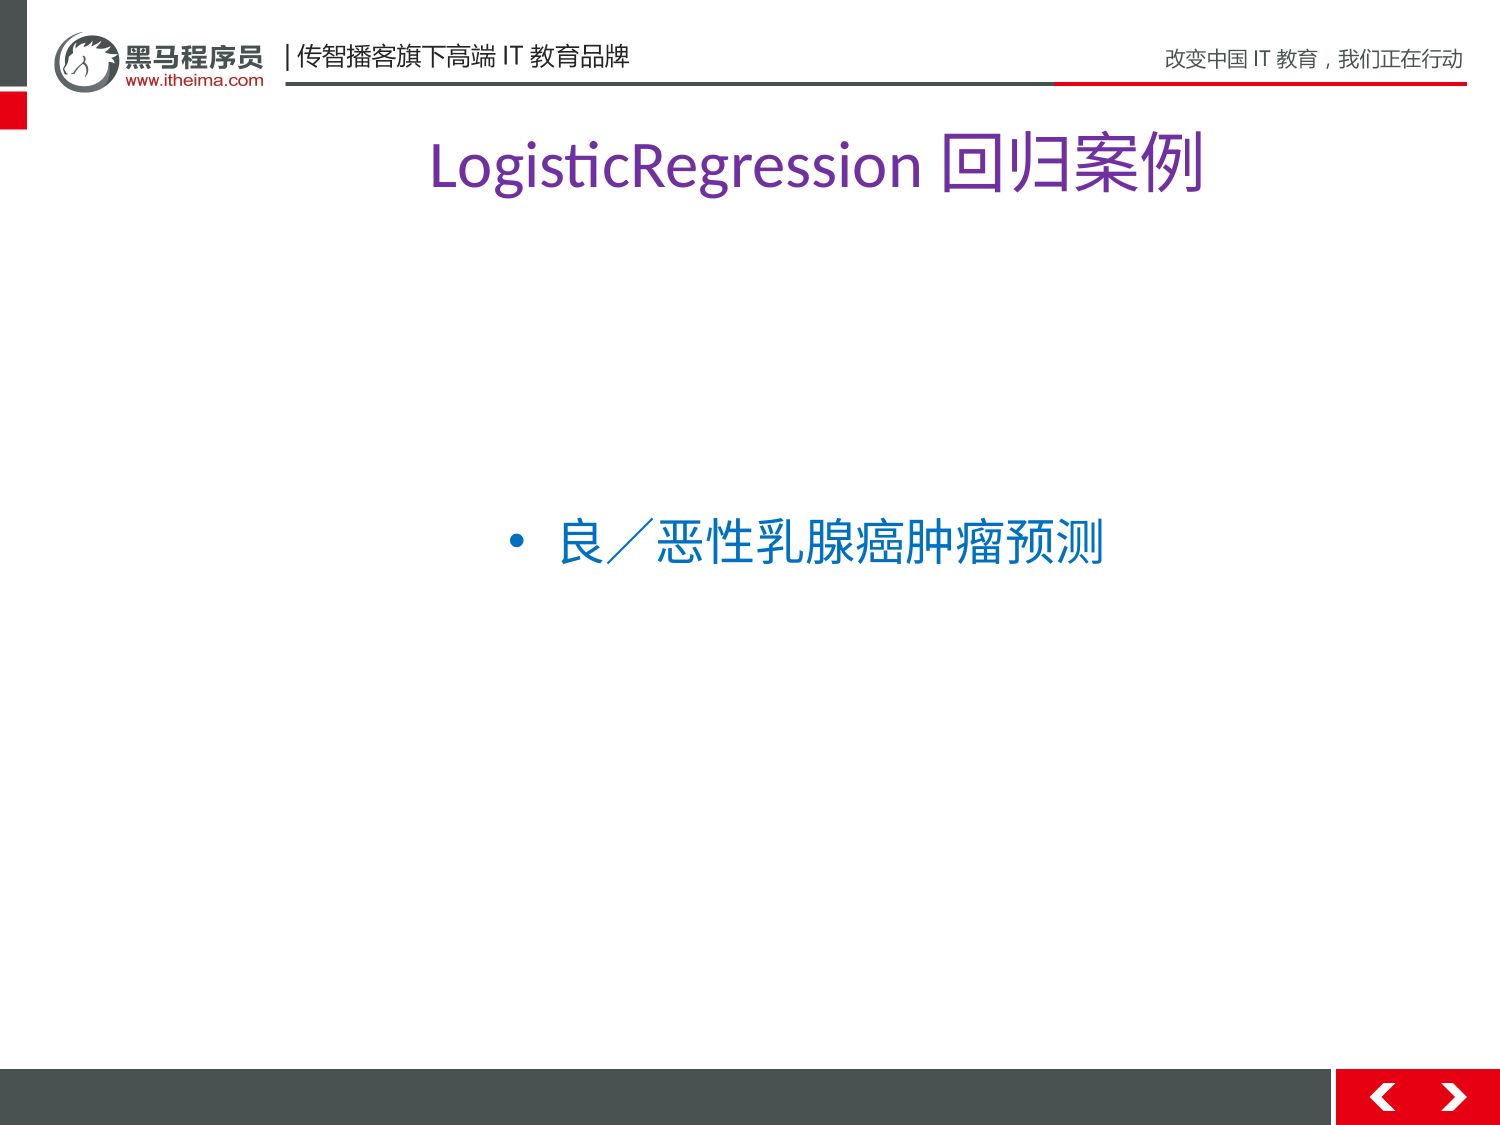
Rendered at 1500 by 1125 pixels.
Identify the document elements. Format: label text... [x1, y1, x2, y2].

text_box LogisticRegression回归案例 [415, 113, 1222, 209]
text_box 良／恶性乳腺癌肿瘤预测 [493, 503, 1120, 579]
picture [0, 0, 1500, 1125]
